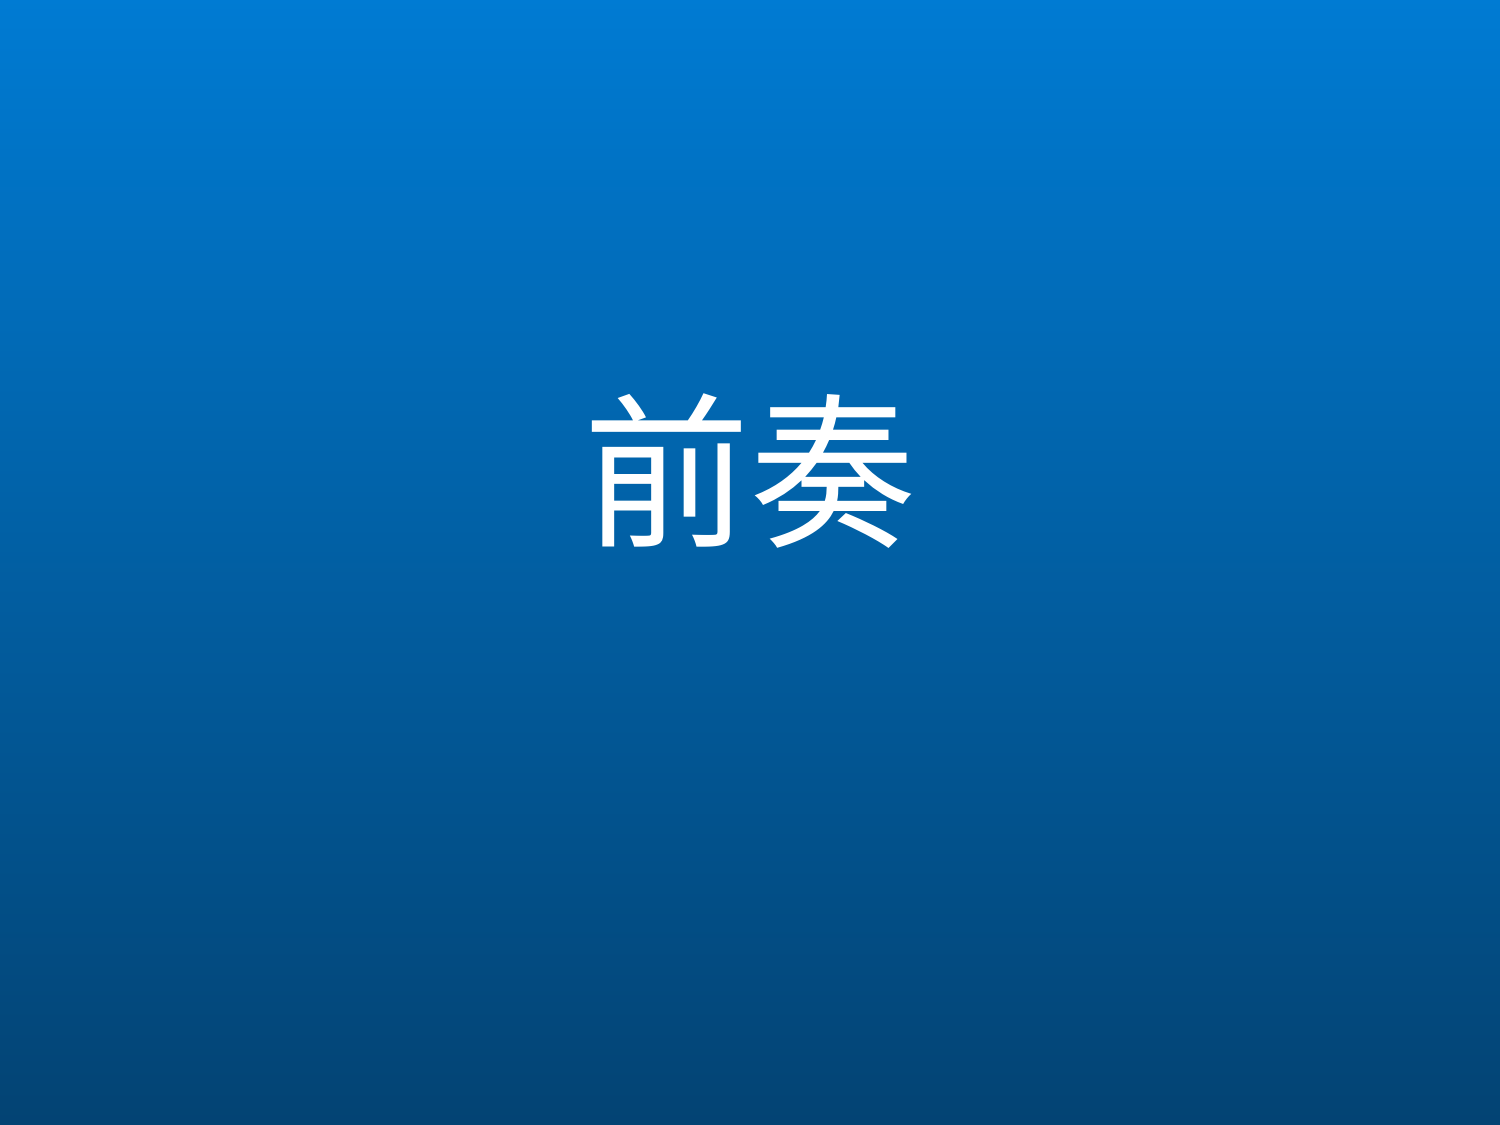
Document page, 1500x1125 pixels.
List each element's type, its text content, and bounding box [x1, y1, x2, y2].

title 前奏 [187, 184, 1313, 576]
